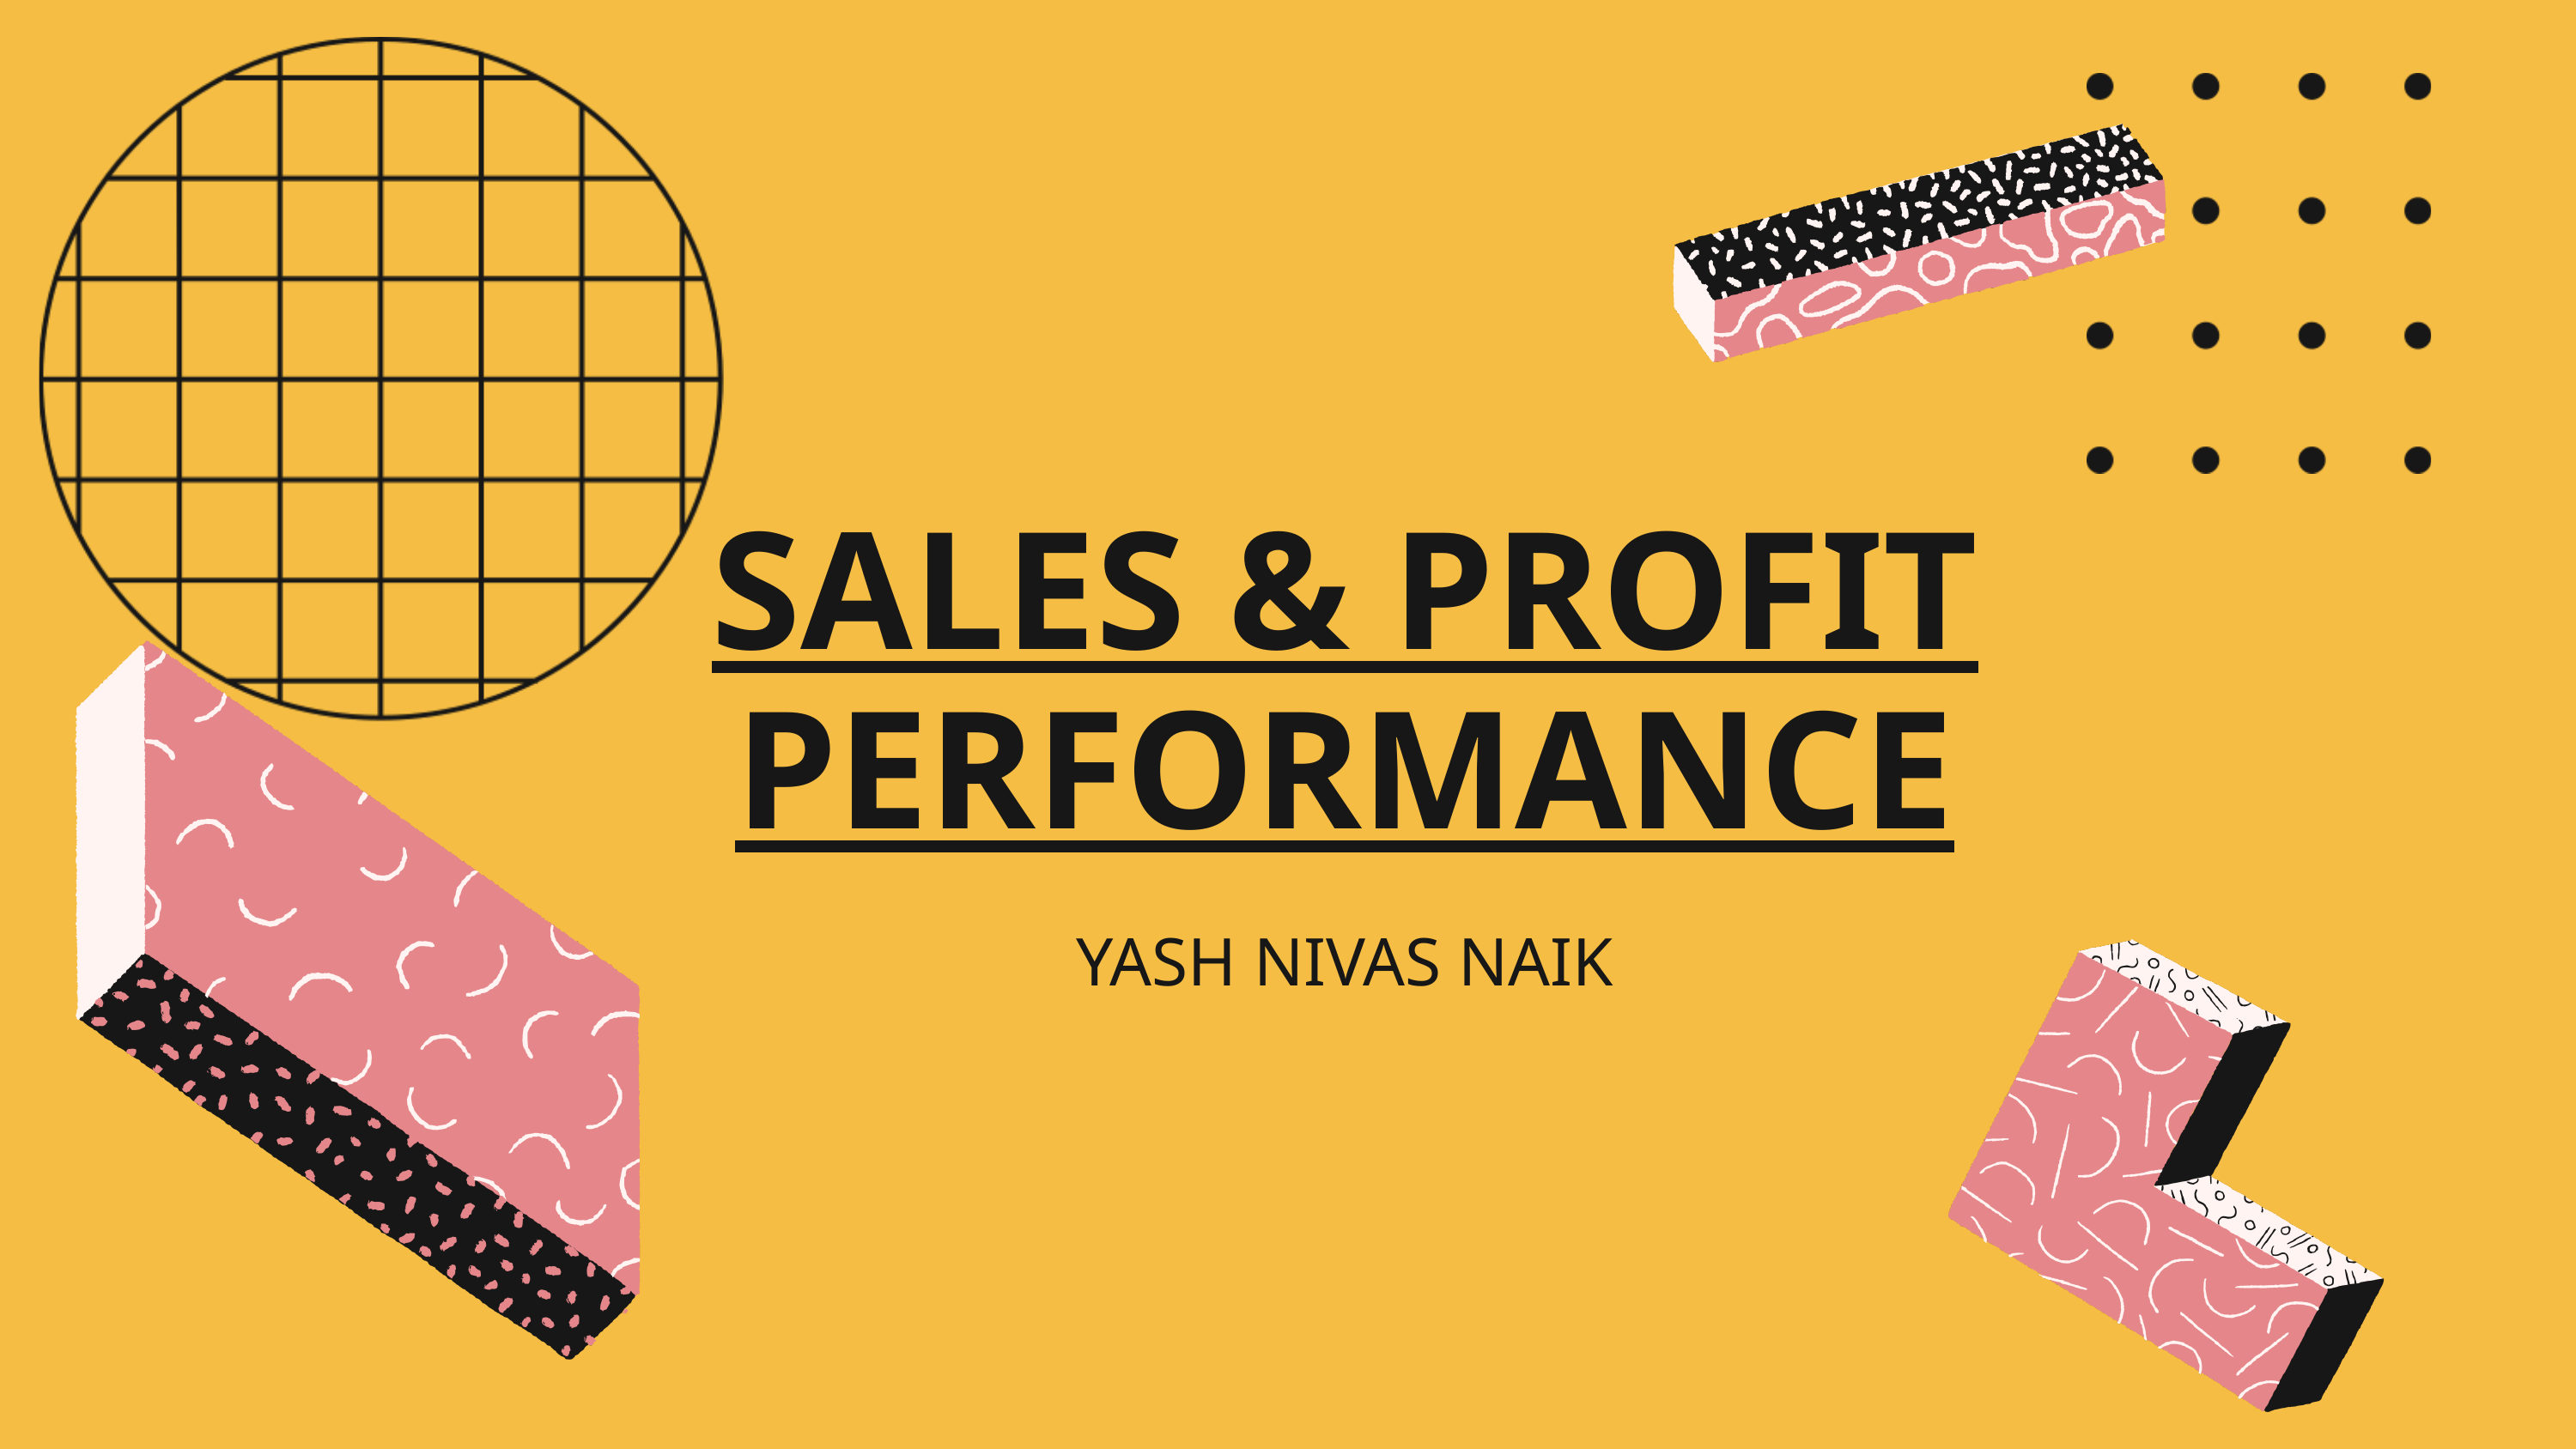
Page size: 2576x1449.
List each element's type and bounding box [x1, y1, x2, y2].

text_box [1673, 124, 2166, 362]
text_box [39, 37, 724, 733]
text_box [75, 640, 641, 1360]
text_box [2087, 73, 2432, 474]
text_box [1947, 939, 2385, 1412]
text_box [404, 493, 2286, 1001]
